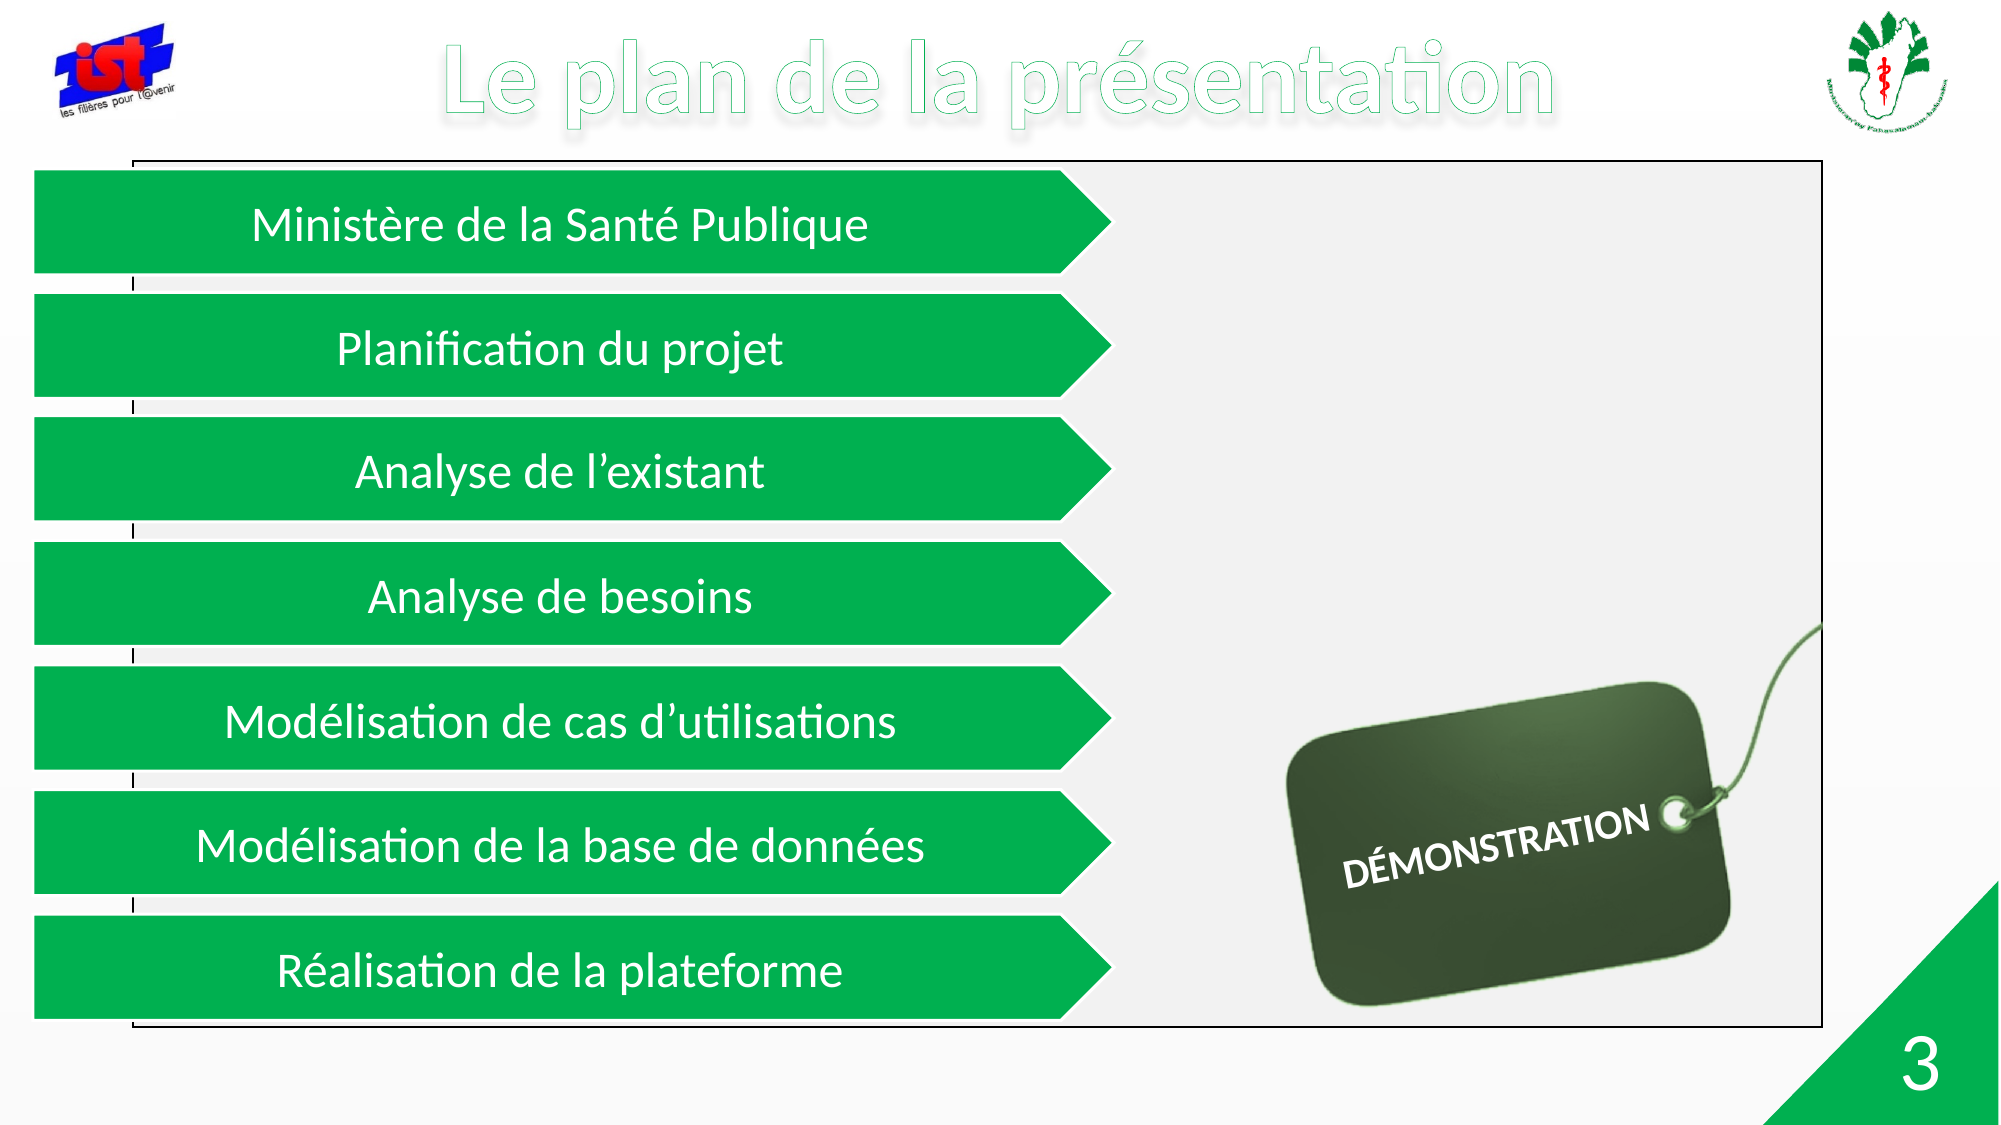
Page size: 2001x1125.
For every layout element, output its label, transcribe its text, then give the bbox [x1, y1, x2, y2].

text_box Modélisation de cas d’utilisations [31, 663, 1116, 773]
text_box [132, 160, 1823, 1028]
text_box Ministère de la Santé Publique [31, 167, 1116, 277]
picture [1817, 2, 1952, 138]
text_box Planification du projet [31, 291, 1116, 400]
slide_number 3 [1506, 1026, 1957, 1087]
text_box Réalisation de la plateforme [31, 913, 1116, 1022]
picture [52, 21, 176, 119]
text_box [1283, 612, 1823, 1009]
text_box Analyse de l’existant [31, 414, 1116, 523]
text_box Le plan de la présentation [371, 1, 1628, 141]
text_box Modélisation de la base de données [31, 788, 1116, 897]
text_box Analyse de besoins [31, 539, 1116, 648]
